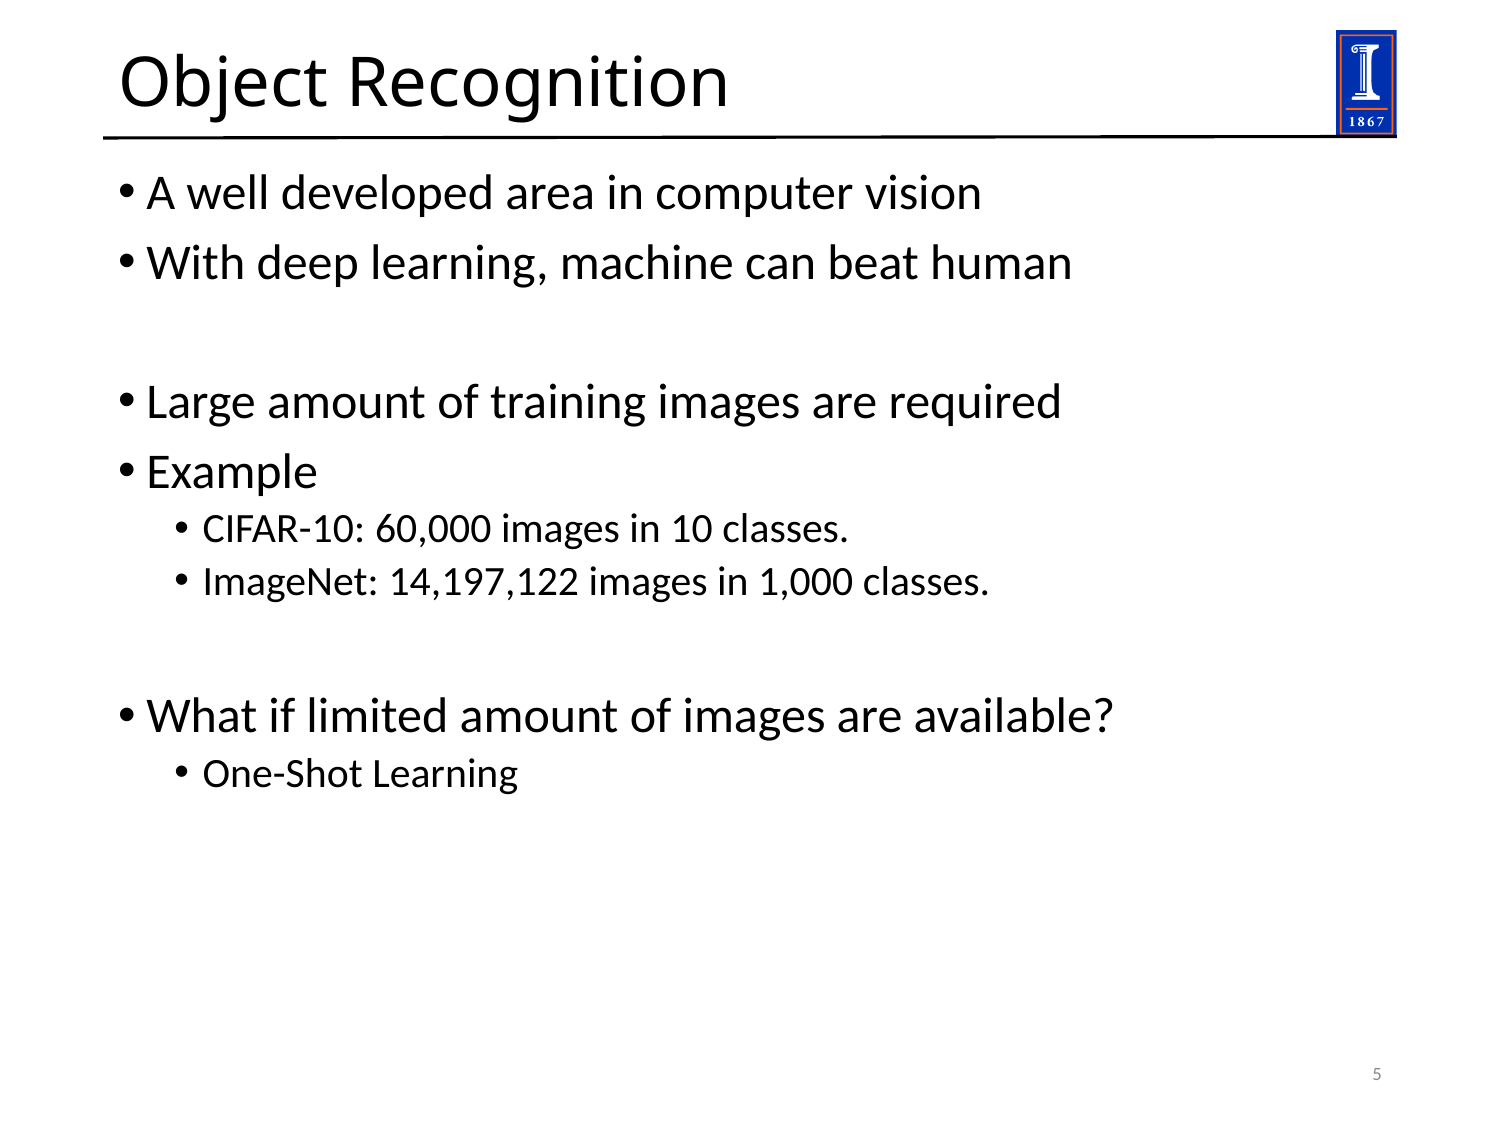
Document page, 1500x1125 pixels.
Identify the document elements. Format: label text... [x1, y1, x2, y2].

list A well developed area in computer vision With deep learning, machine can beat human Large amount of training images are required Example CIFAR-10: 60,000 images in 10 classes. ImageNet: 14,197,122 images in 1,000 classes. What if limited amount of images are available? One-Shot Learning [103, 158, 1397, 1014]
title Object Recognition [103, 30, 1397, 138]
slide_number 5 [1059, 1042, 1397, 1103]
